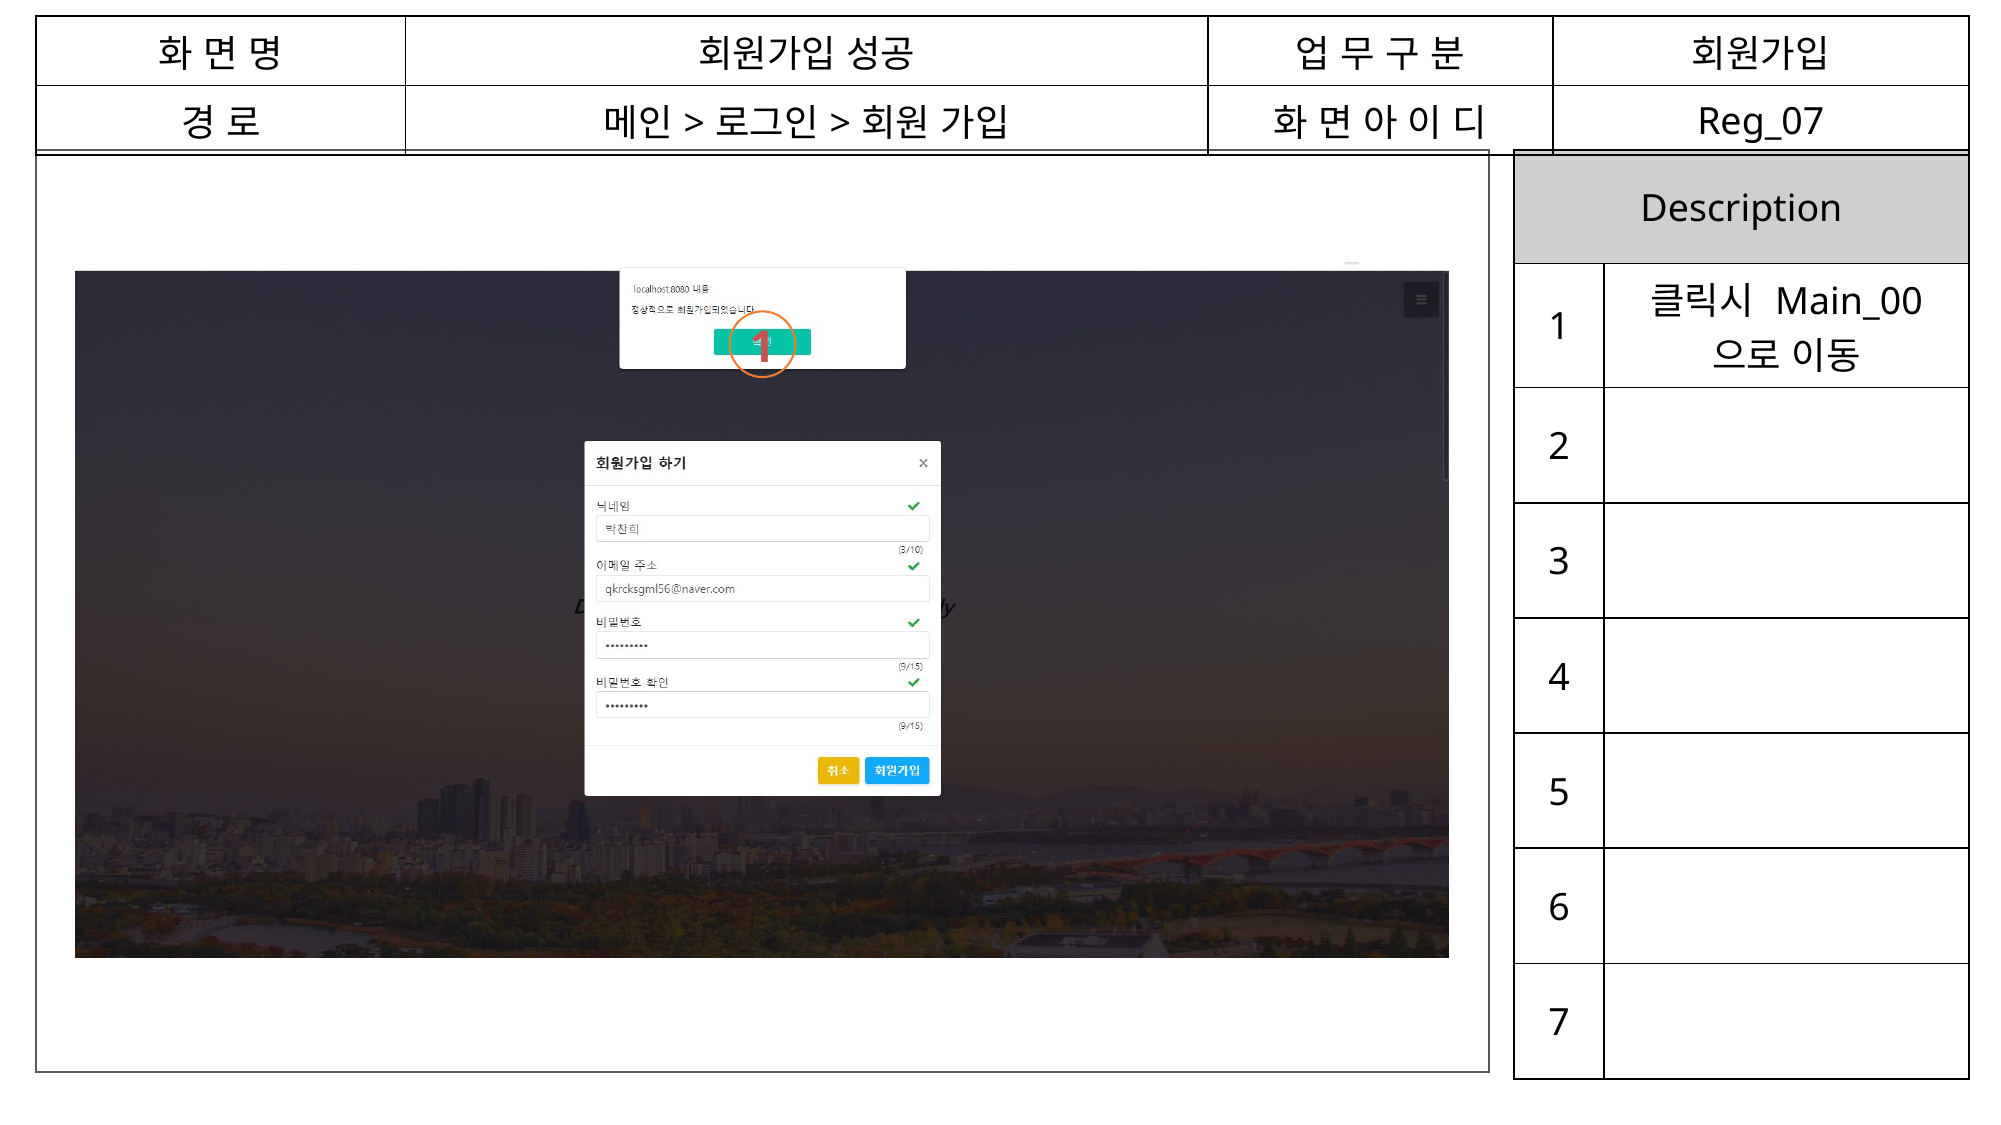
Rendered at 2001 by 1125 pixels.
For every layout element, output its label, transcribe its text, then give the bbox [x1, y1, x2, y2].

table_header 업 무 구 분 [1209, 17, 1552, 85]
table_header 회원가입 성공 [406, 17, 1207, 85]
table_cell [1605, 849, 1968, 963]
table_cell 경 로 [37, 86, 405, 154]
table_cell 4 [1515, 619, 1603, 732]
table_cell 5 [1515, 734, 1603, 847]
table_cell [1605, 619, 1968, 732]
table_cell [1605, 734, 1968, 847]
table_cell [1605, 504, 1968, 617]
table_cell [1605, 388, 1968, 502]
table_header Description [1515, 156, 1968, 263]
table_cell 2 [1515, 388, 1603, 502]
table_header 화 면 명 [37, 17, 405, 85]
table_cell 6 [1515, 849, 1603, 963]
table_header 회원가입 [1554, 17, 1968, 85]
table_cell Reg_07 [1554, 86, 1968, 154]
table_cell [1605, 964, 1968, 1078]
table_cell 화 면 아 이 디 [1209, 86, 1552, 154]
table_cell 클릭시 Main_00 으로 이동 [1605, 264, 1968, 387]
table_cell 메인>로그인>회원 가입 [406, 86, 1207, 154]
picture [75, 262, 1450, 958]
table_cell 7 [1515, 964, 1603, 1078]
table_cell 1 [1515, 264, 1603, 387]
table_cell 3 [1515, 504, 1603, 617]
text_box [35, 156, 1490, 1073]
